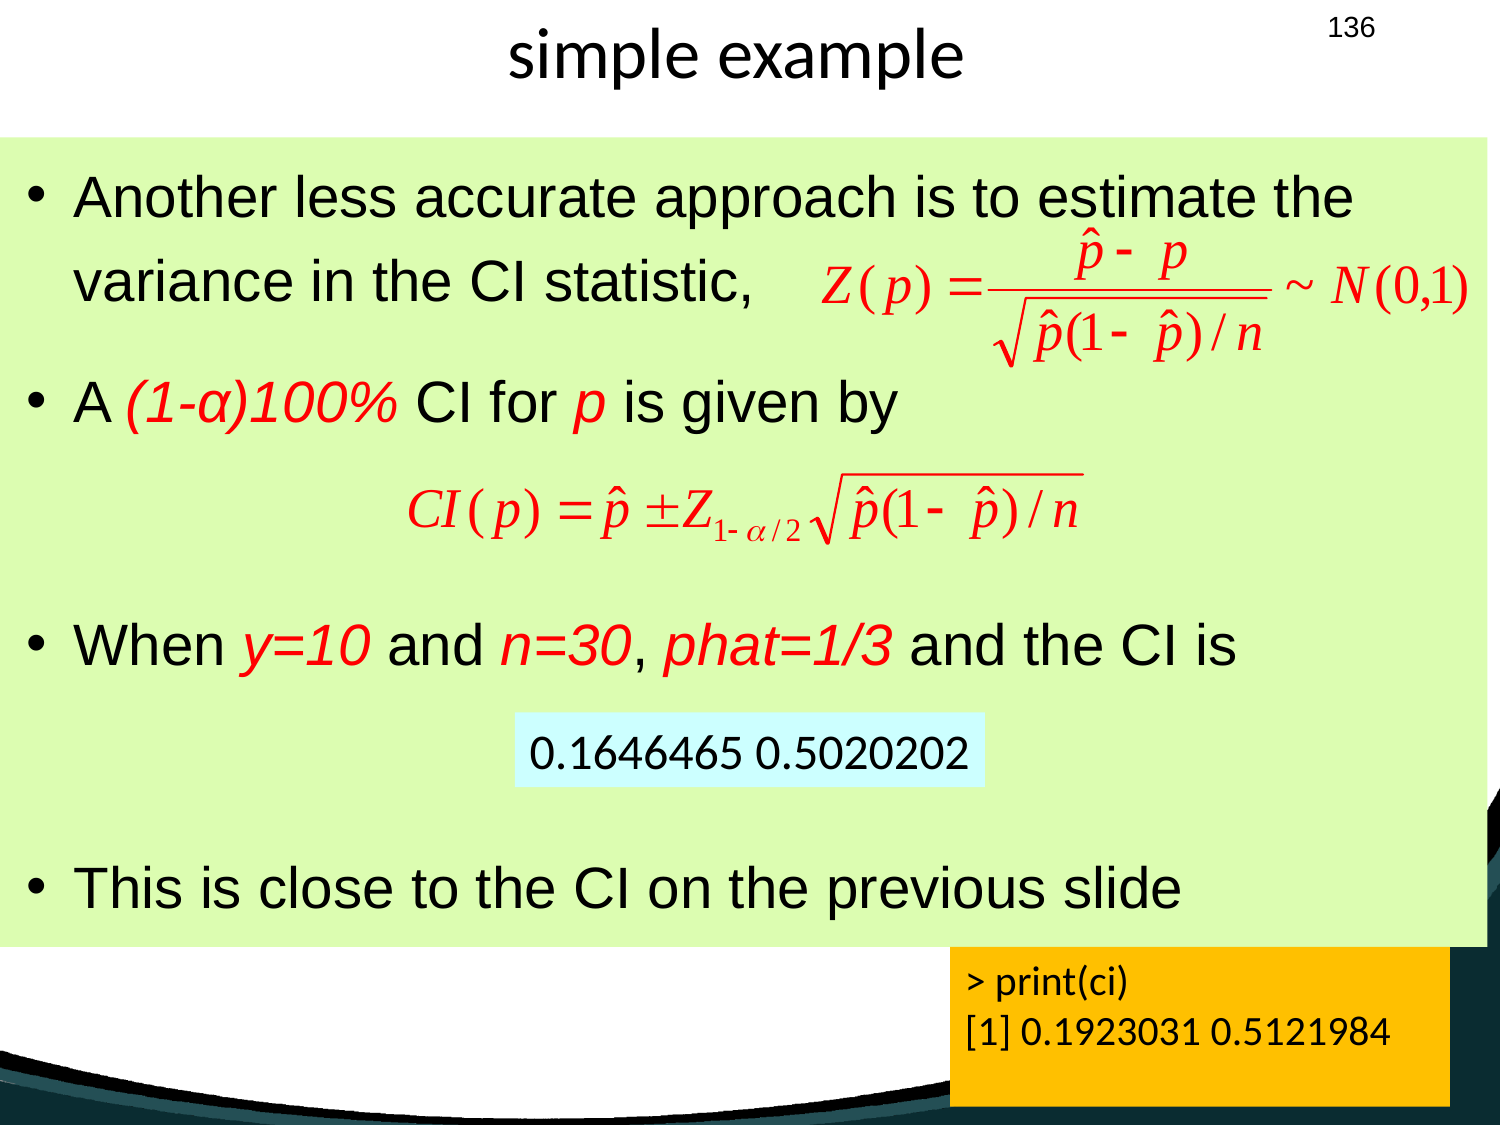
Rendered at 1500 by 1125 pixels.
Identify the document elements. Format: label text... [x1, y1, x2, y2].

title simple example [62, 0, 1411, 101]
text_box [399, 462, 1094, 554]
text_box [812, 215, 1476, 376]
text_box > print(ci) [1] 0.1923031 0.5121984 [950, 946, 1450, 1107]
text_box Another less accurate approach is to estimate the variance in the CI statistic, A (1-α)100% CI for p is given by When y=10 and n=30, phat=1/3 and the CI is This is close to the CI on the previous slide [0, 137, 1488, 947]
text_box 0.1646465 0.5020202 [514, 712, 985, 788]
picture [0, 0, 1500, 1125]
